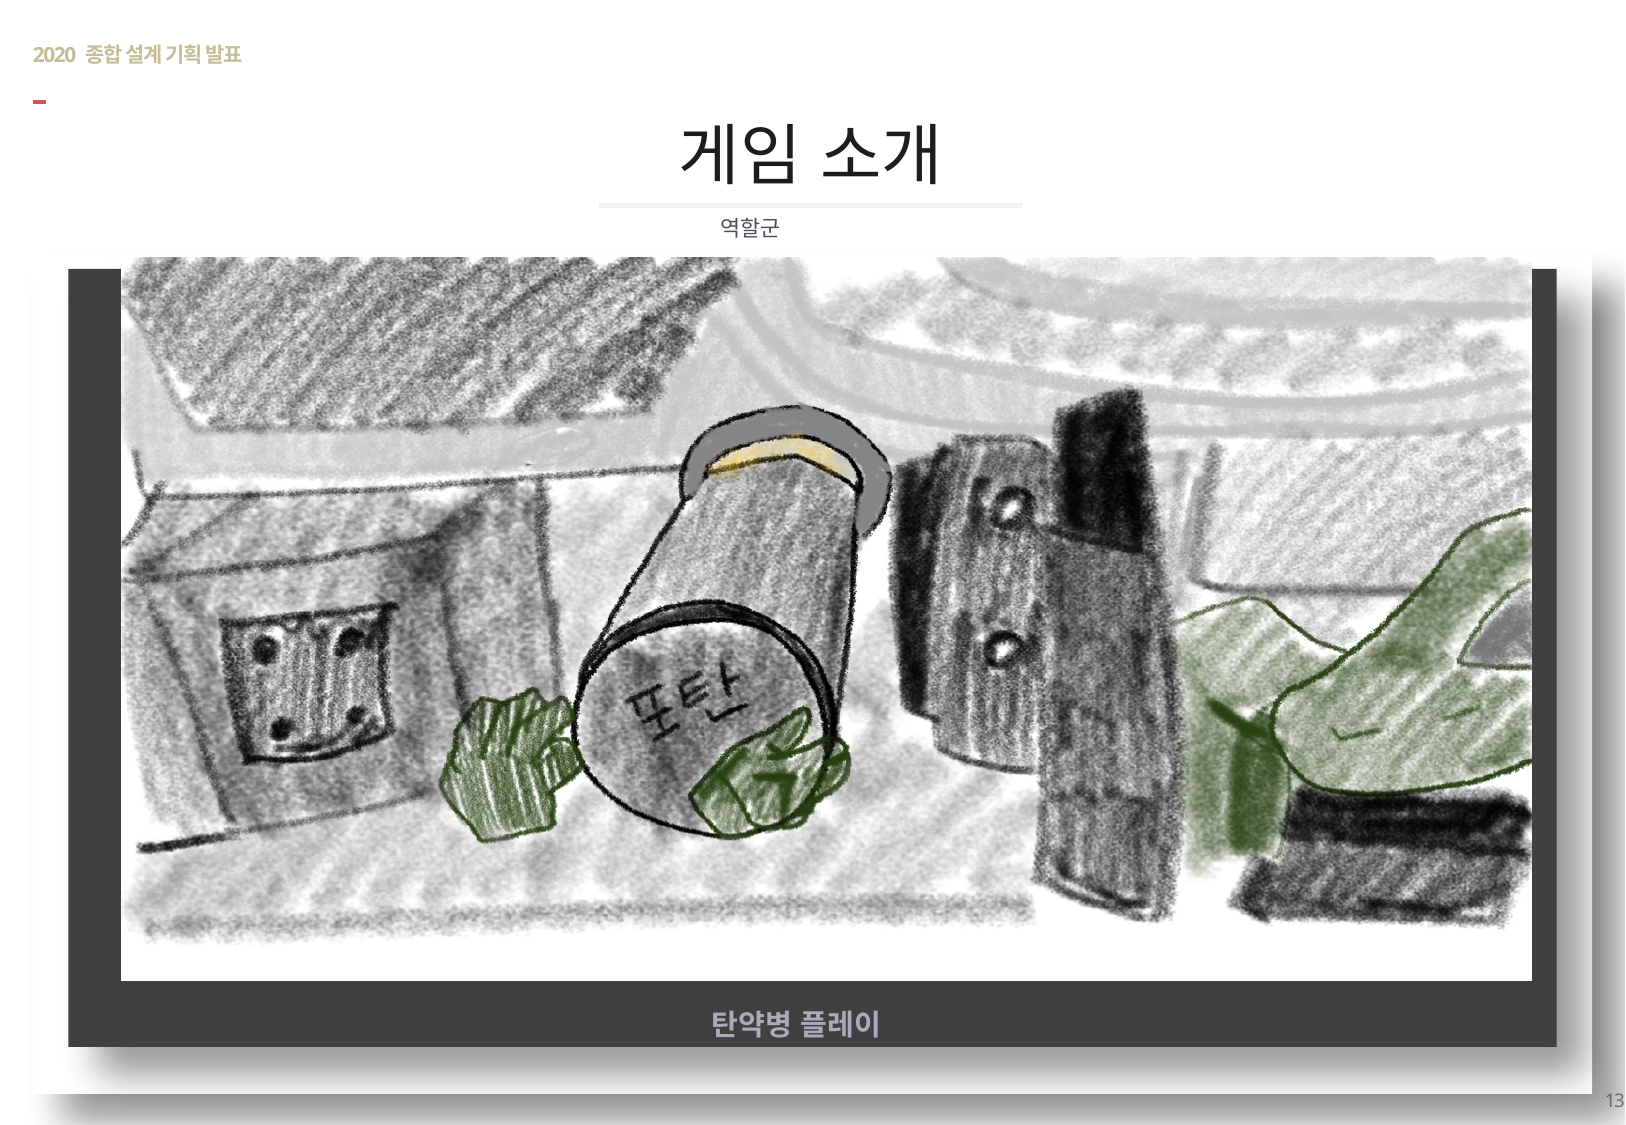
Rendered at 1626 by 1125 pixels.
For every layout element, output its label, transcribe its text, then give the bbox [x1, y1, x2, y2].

slide_number 13 [1556, 1077, 1625, 1125]
picture [120, 257, 1532, 981]
text_box [31, 253, 1594, 1096]
title 2020 종합 설계 기획 발표 [32, 19, 482, 90]
text_box [66, 267, 1559, 1049]
text_box 탄약병 플레이 [528, 998, 1064, 1049]
text_box 역할군 [706, 213, 919, 247]
text_box 게임 소개 [215, 124, 1407, 182]
